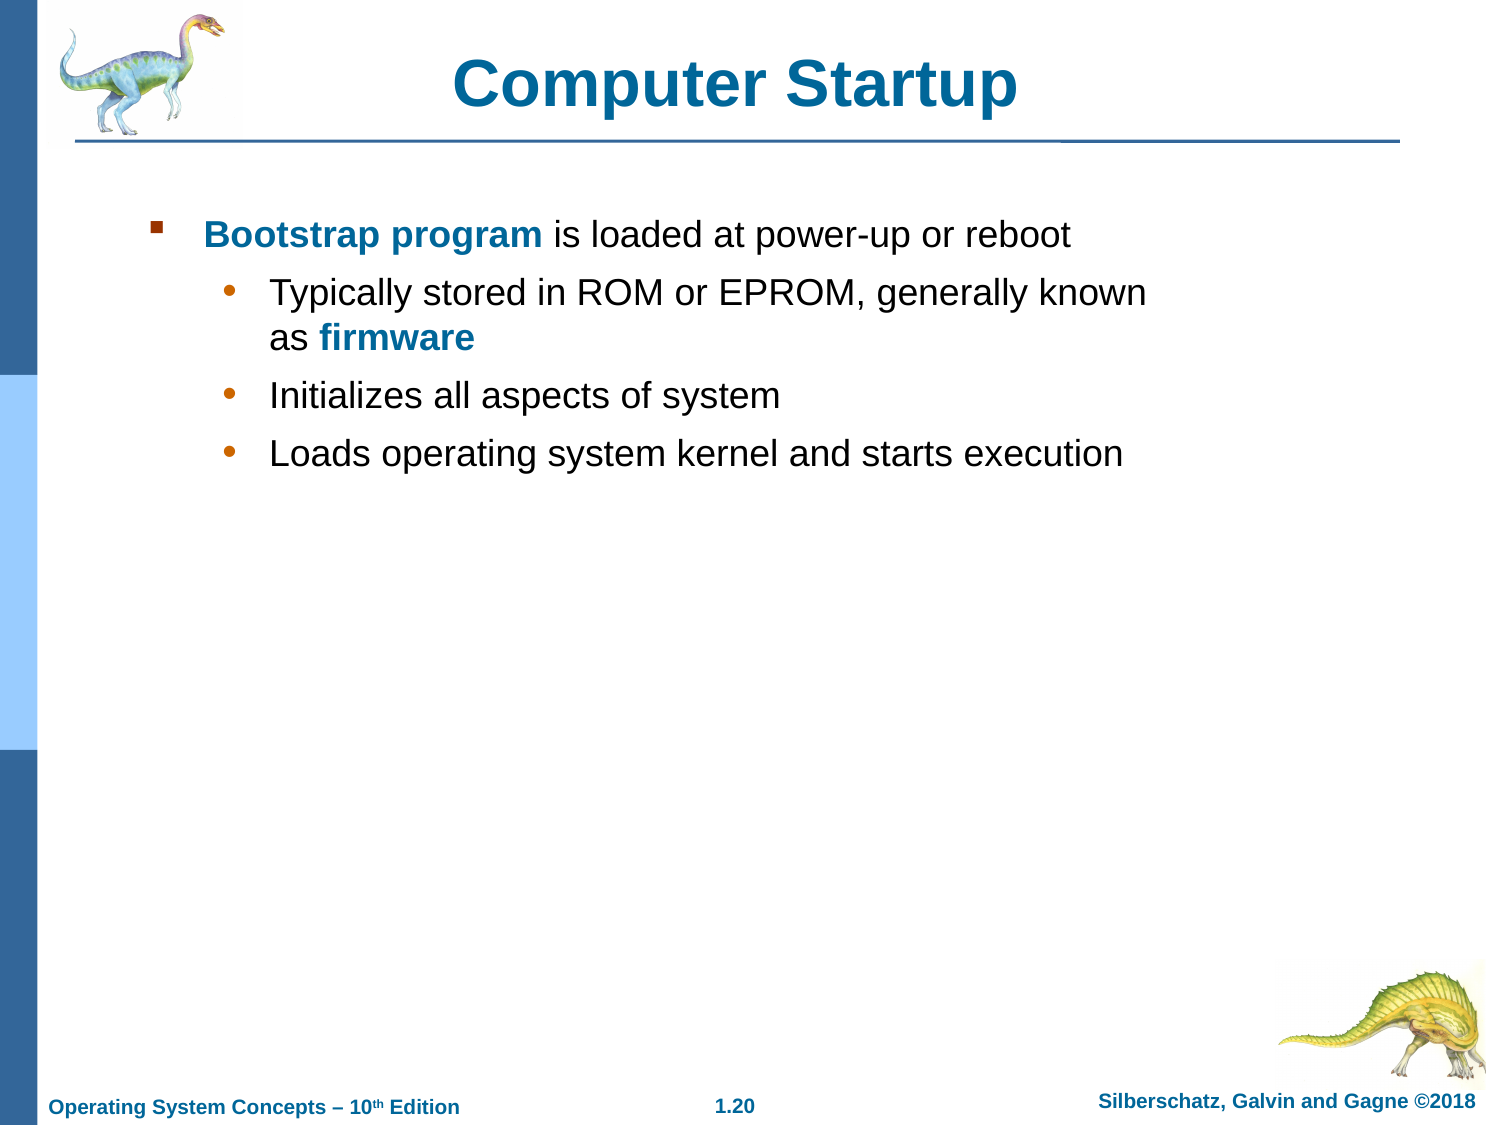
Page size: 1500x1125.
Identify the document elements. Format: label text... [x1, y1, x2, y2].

list Bootstrap program is loaded at power-up or reboot Typically stored in ROM or EPROM, generally known as firmware Initializes all aspects of system Loads operating system kernel and starts execution [132, 202, 1188, 927]
picture [46, 0, 243, 149]
title Computer Startup [75, 33, 1398, 128]
picture [1275, 959, 1486, 1090]
